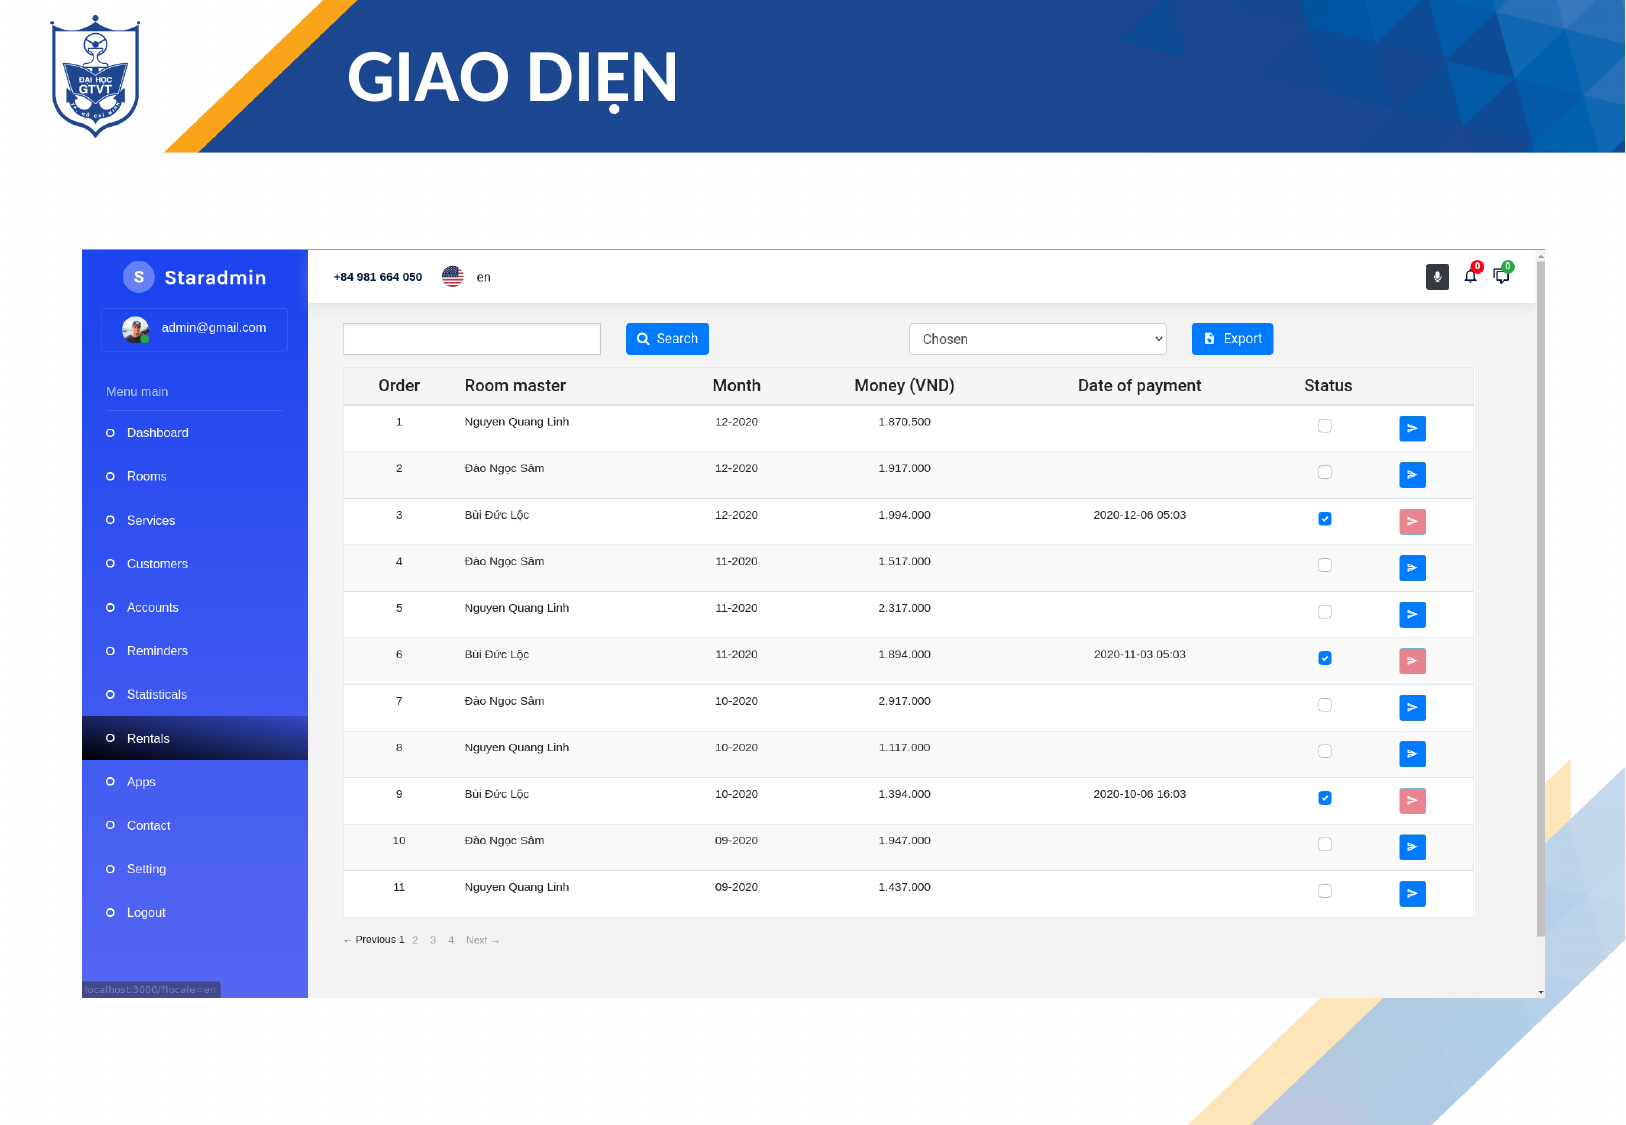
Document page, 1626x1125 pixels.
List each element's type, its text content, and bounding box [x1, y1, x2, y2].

text_box [60, 210, 1522, 360]
picture [0, 0, 1626, 1125]
text_box GIAO DIỆN [332, 0, 1625, 186]
